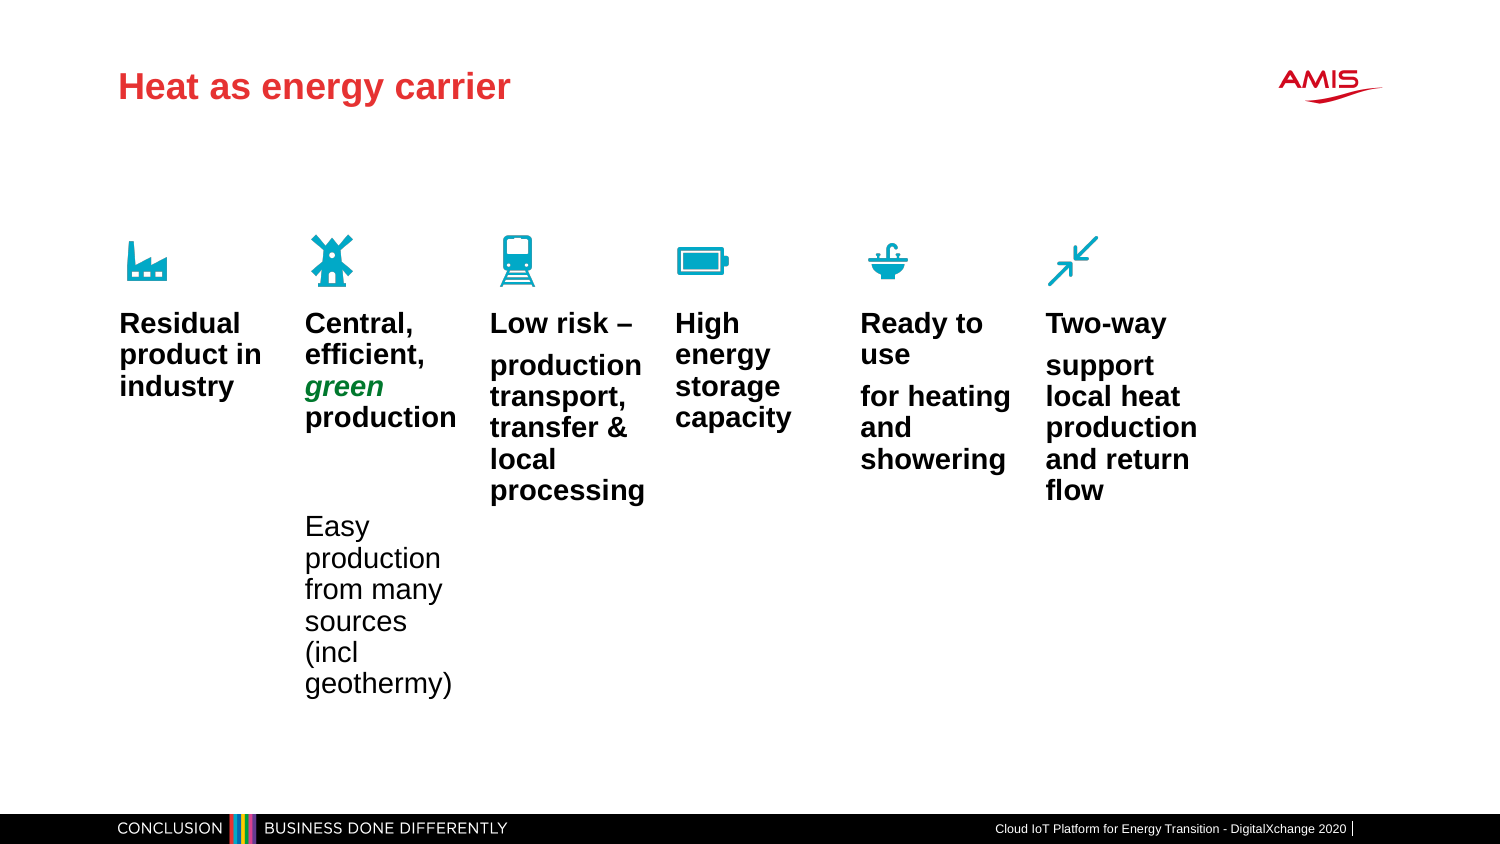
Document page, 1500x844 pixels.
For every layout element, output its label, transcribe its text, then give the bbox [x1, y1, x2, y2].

picture [1205, 58, 1388, 106]
picture [239, 814, 1500, 844]
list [118, 153, 1205, 774]
footer Cloud IoT Platform for Energy Transition - DigitalXchange 2020 [814, 820, 1347, 839]
picture [0, 814, 236, 844]
title Heat as energy carrier [118, 47, 1205, 130]
